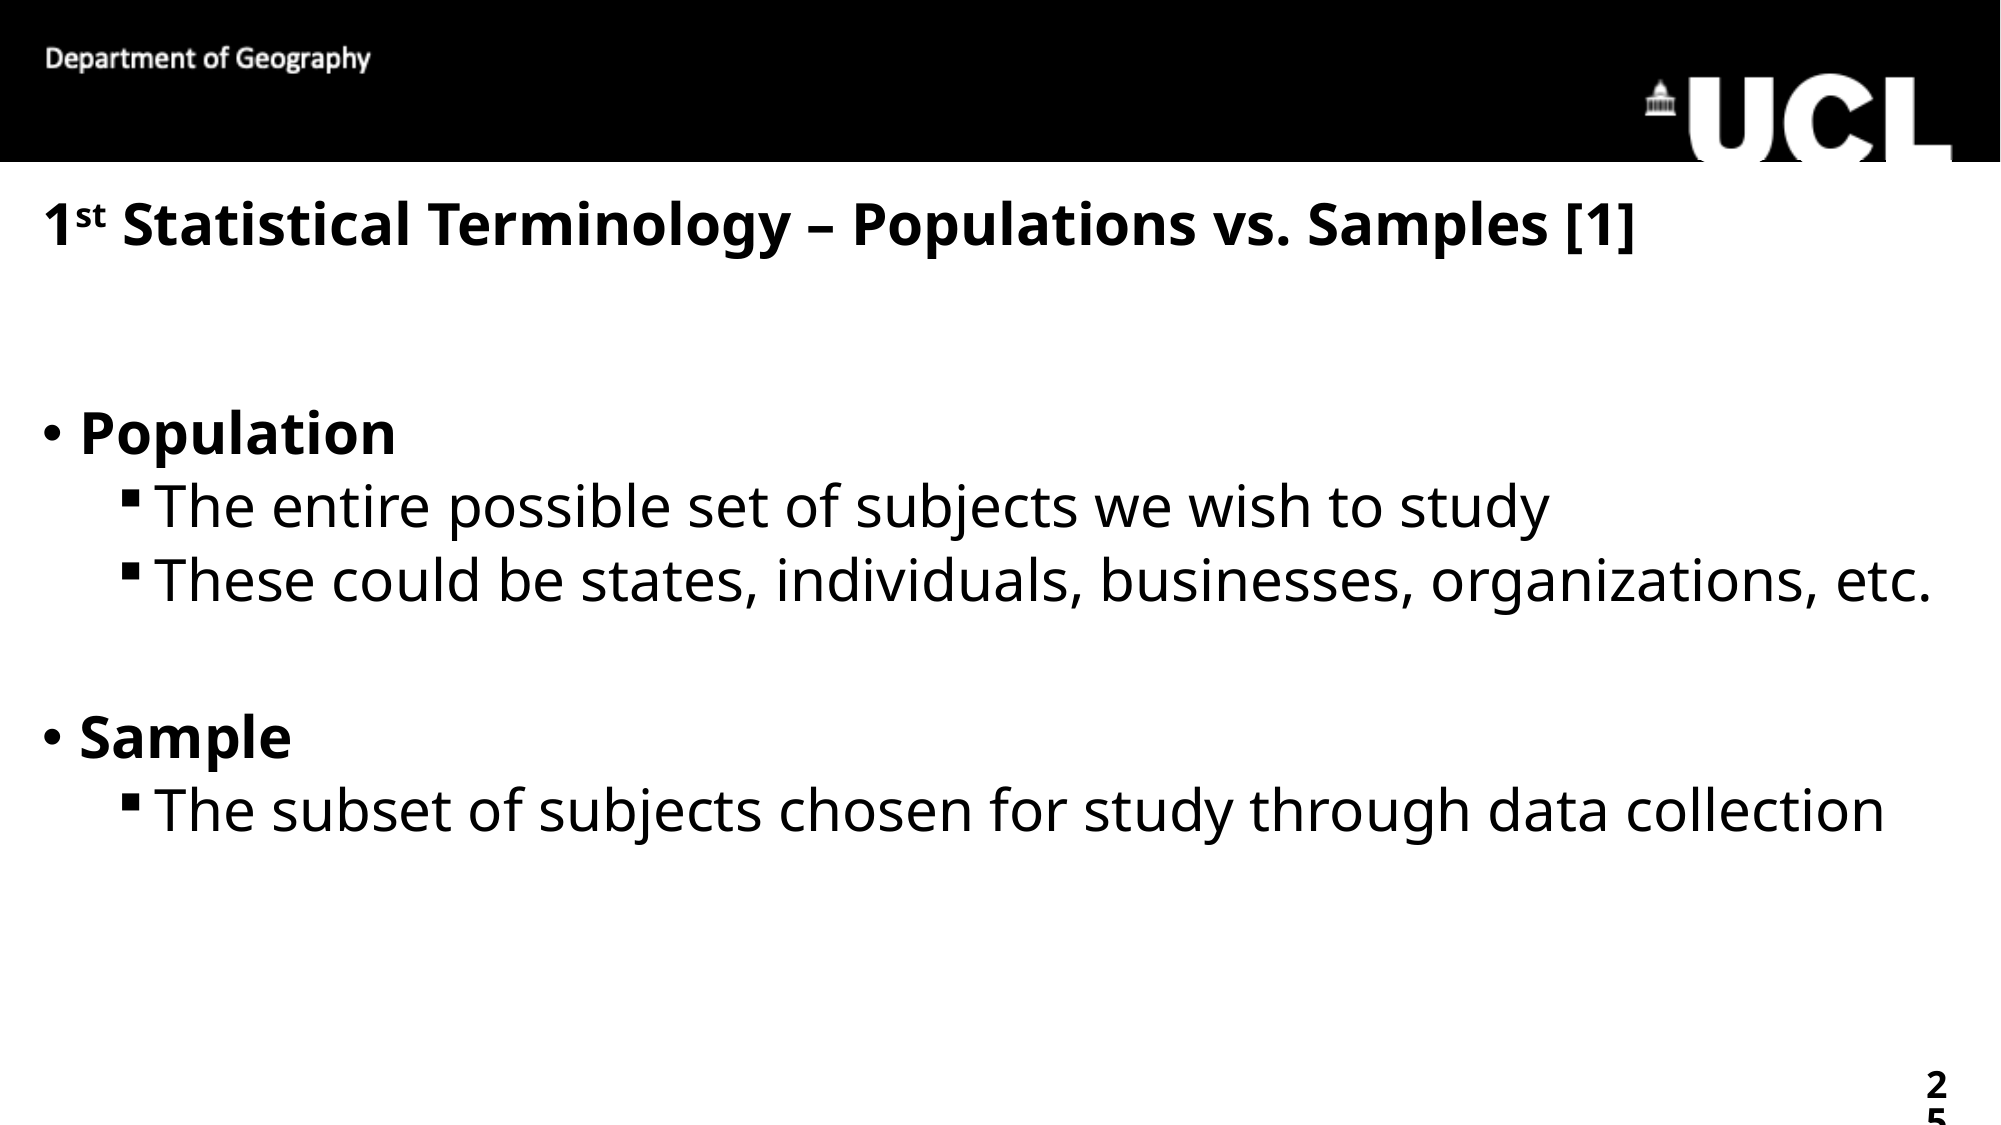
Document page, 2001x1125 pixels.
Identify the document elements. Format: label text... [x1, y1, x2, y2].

picture [0, 0, 2000, 160]
text_box 25 [1911, 1051, 1983, 1122]
text_box 1st Statistical Terminology – Populations vs. Samples [1] [27, 187, 1882, 302]
text_box Population The entire possible set of subjects we wish to study These could be states, individuals, businesses, organizations, etc. Sample The subset of subjects chosen for study through data collection [27, 396, 1968, 883]
